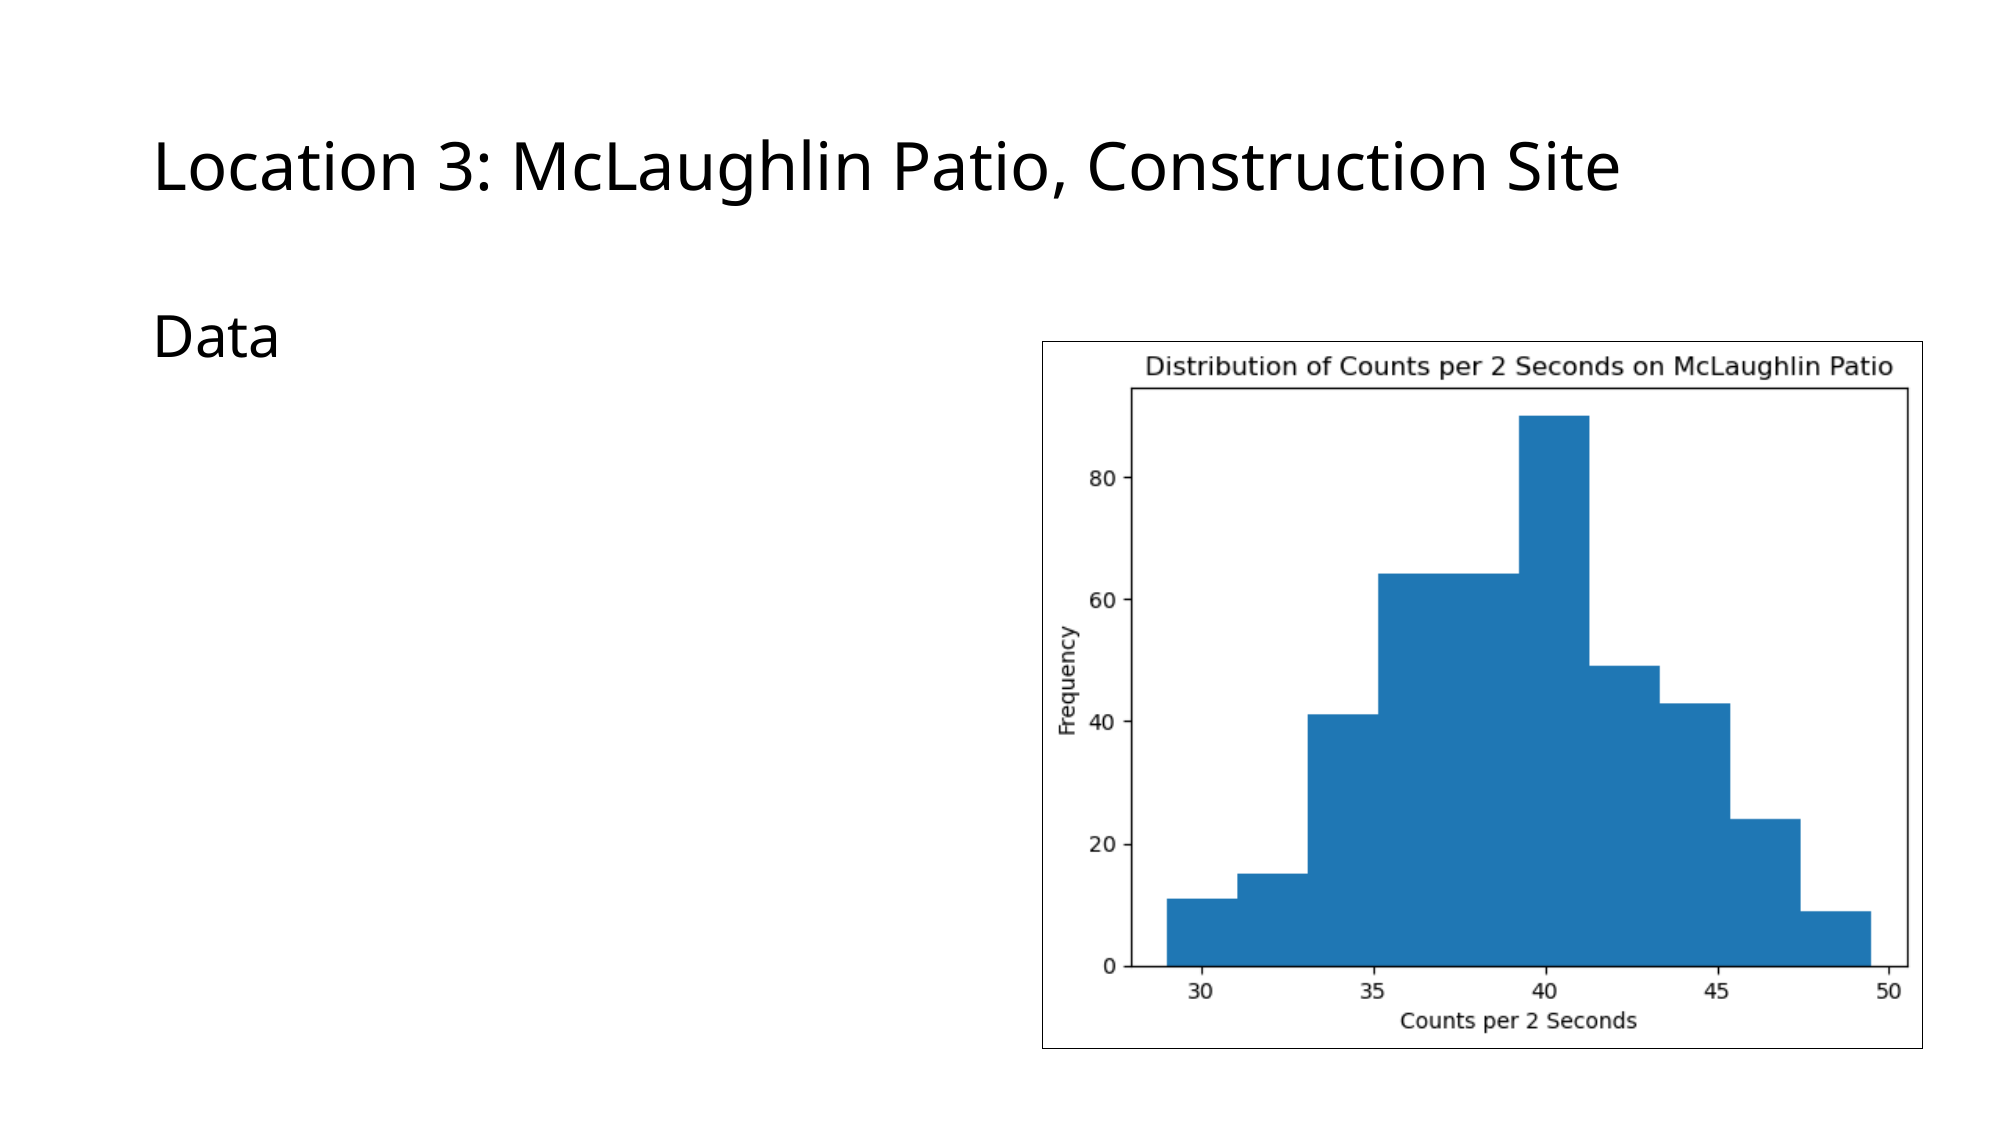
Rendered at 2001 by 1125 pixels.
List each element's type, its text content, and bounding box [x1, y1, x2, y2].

title Location 3: McLaughlin Patio, Construction Site [137, 59, 1863, 278]
list Data [137, 299, 1863, 1014]
picture [1042, 340, 1923, 1050]
